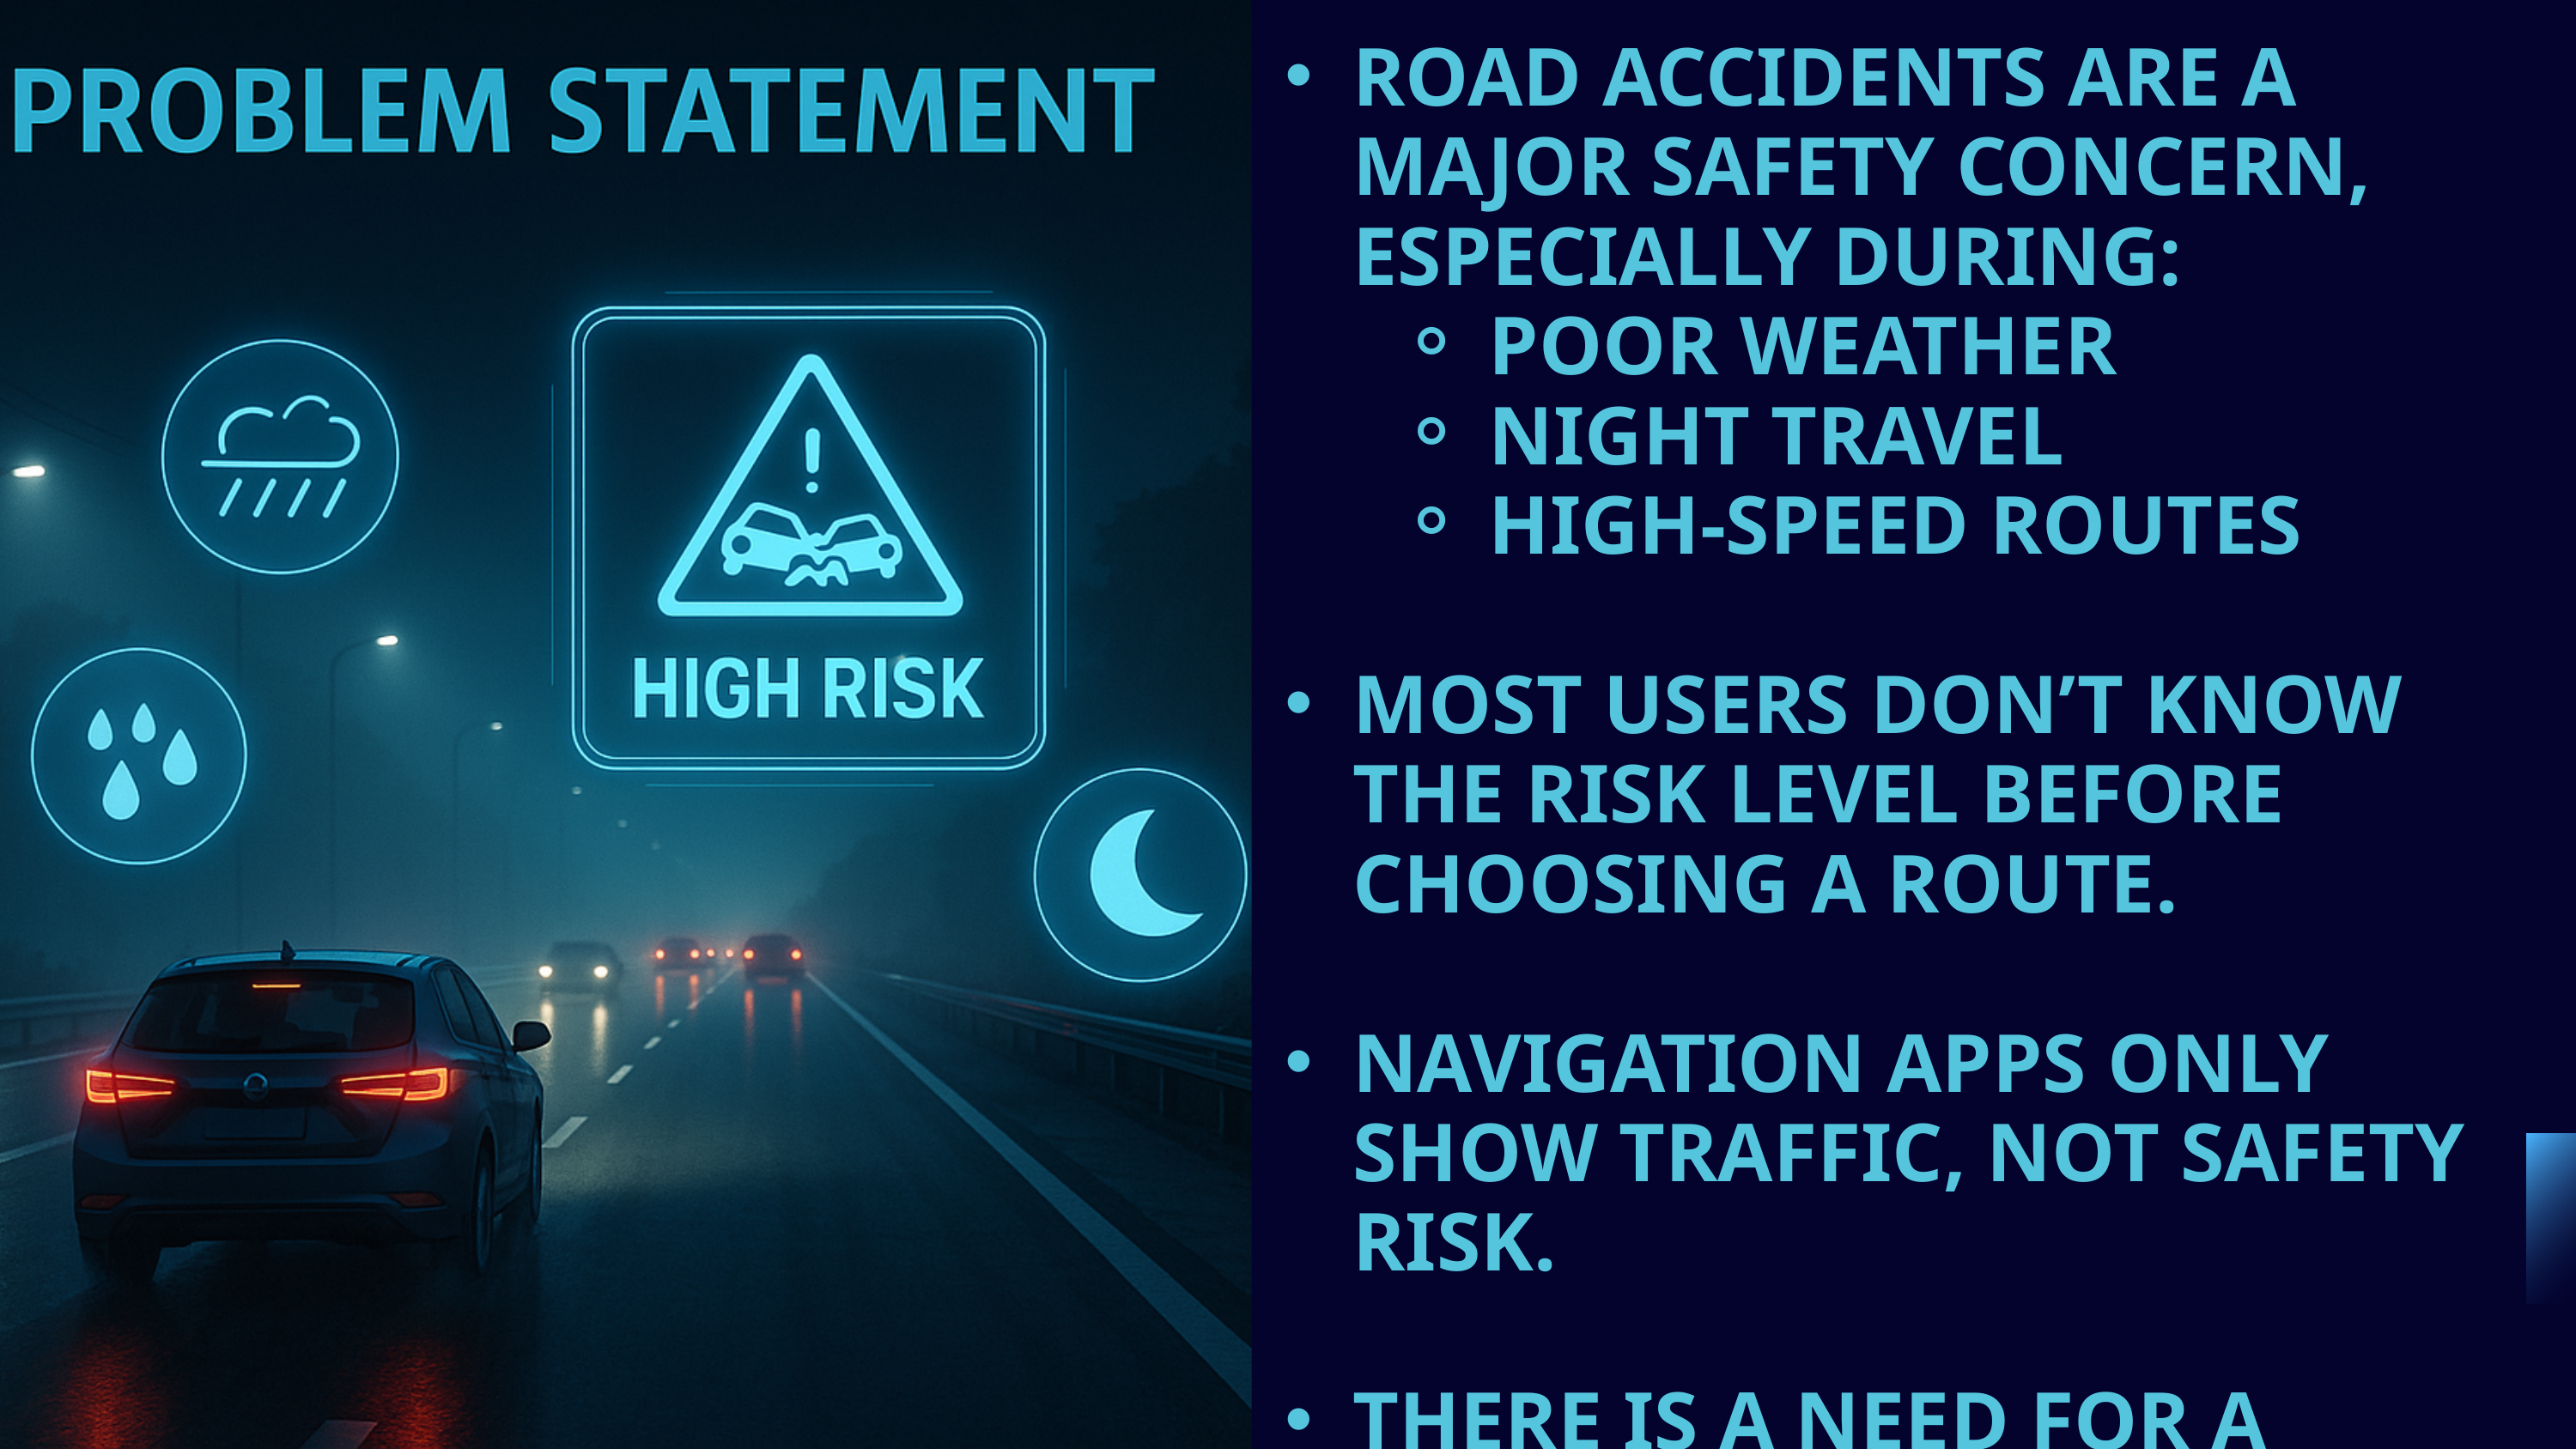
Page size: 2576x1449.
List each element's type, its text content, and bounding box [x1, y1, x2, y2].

text_box ROAD ACCIDENTS ARE A MAJOR SAFETY CONCERN, ESPECIALLY DURING: POOR WEATHER NIGHT TRAVEL HIGH-SPEED ROUTES MOST USERS DON’T KNOW THE RISK LEVEL BEFORE CHOOSING A ROUTE. NAVIGATION APPS ONLY SHOW TRAFFIC, NOT SAFETY RISK. THERE IS A NEED FOR A SIMPLE TOOL THAT PREDICTS ACCIDENT RISK USING REAL-WORLD FACTORS. [1216, 32, 2576, 1449]
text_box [2526, 1133, 2576, 1304]
text_box [0, 0, 1252, 1449]
